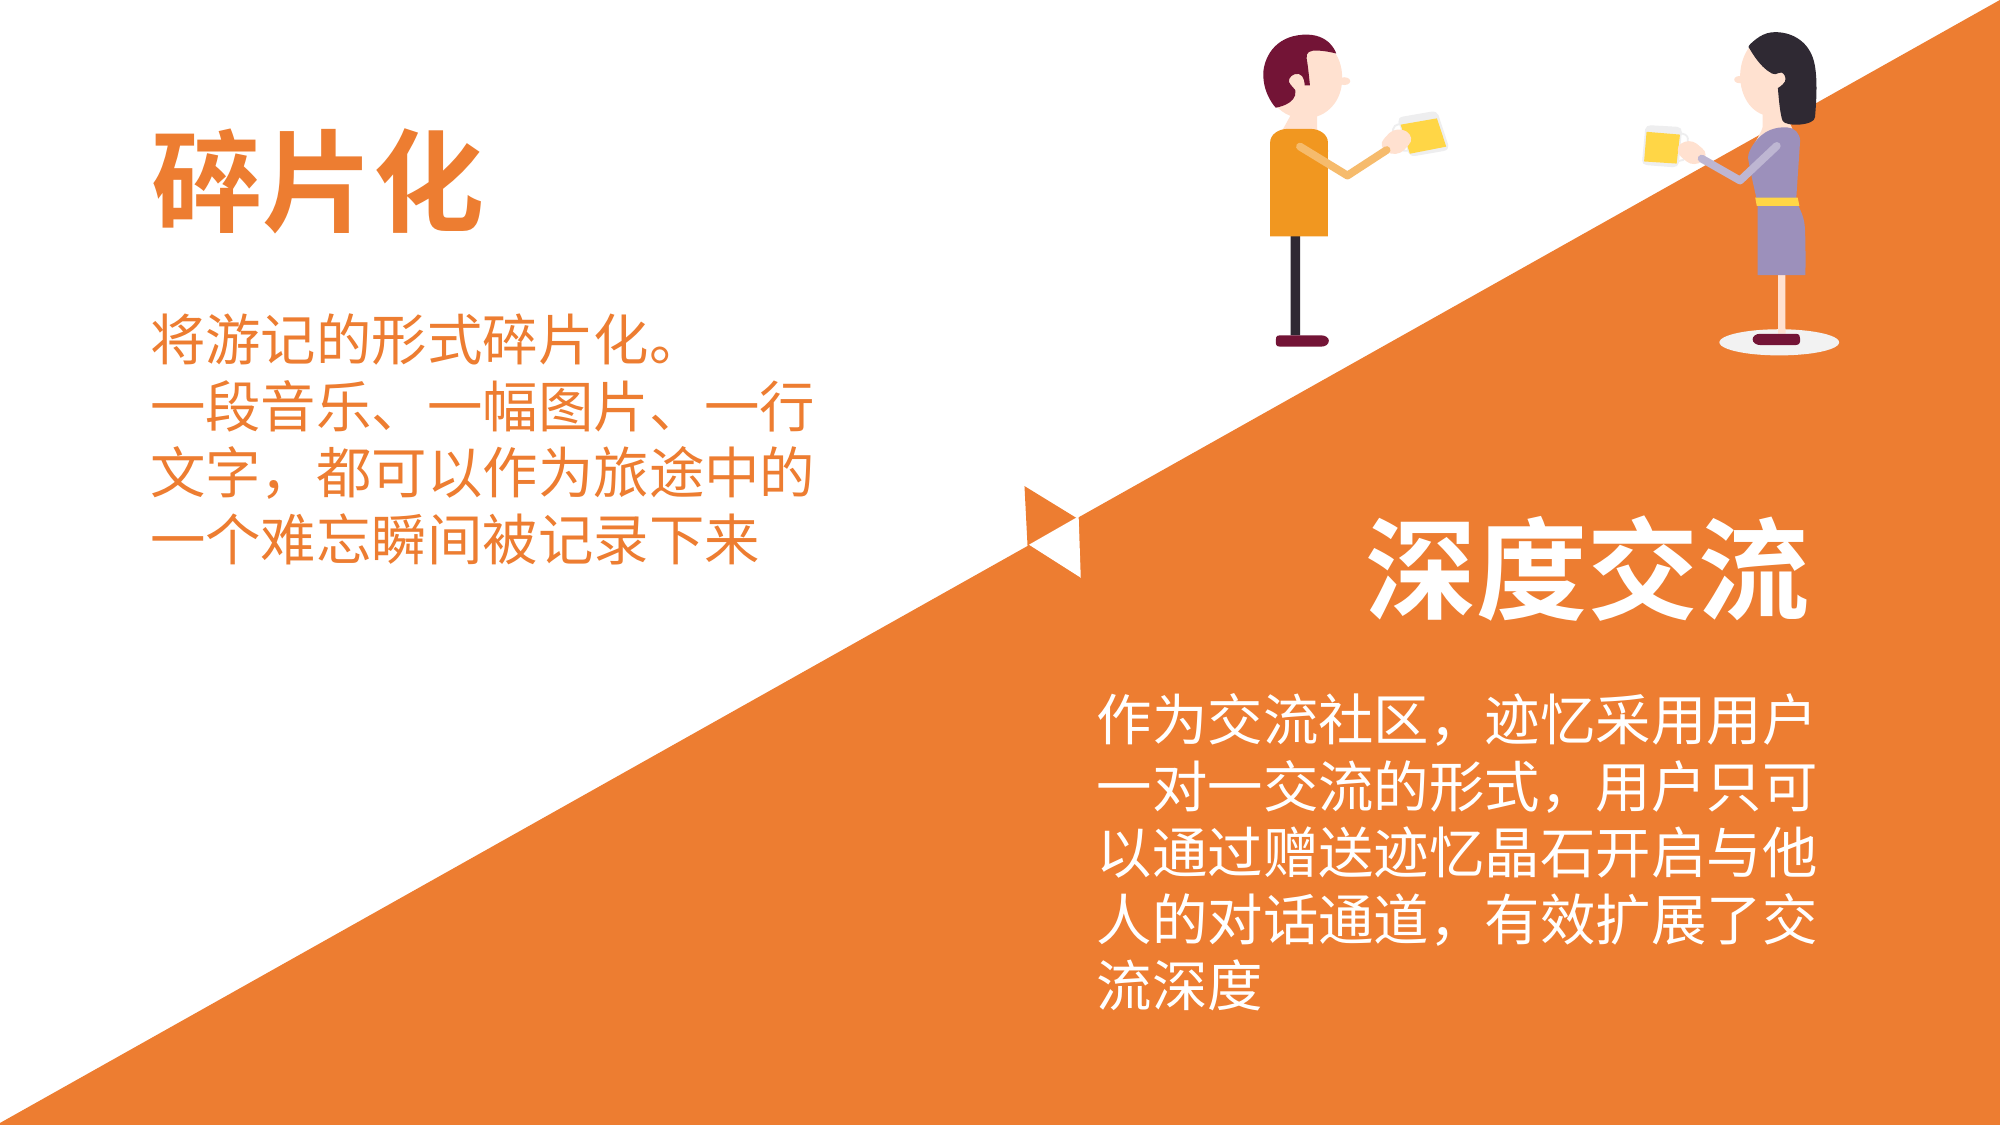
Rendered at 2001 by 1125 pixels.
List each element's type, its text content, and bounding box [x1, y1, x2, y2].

text_box 将游记的形式碎片化。 一段音乐、一幅图片、一行文字，都可以作为旅途中的一个难忘瞬间被记录下来 [129, 294, 885, 582]
text_box [0, 0, 2000, 1125]
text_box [1641, 31, 1840, 356]
text_box 作为交流社区，迹忆采用用户一对一交流的形式，用户只可以通过赠送迹忆晶石开启与他人的对话通道，有效扩展了交流深度 [1076, 674, 1865, 1028]
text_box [1262, 32, 1450, 347]
text_box [1026, 514, 1082, 580]
text_box 碎片化 [88, 81, 548, 278]
text_box 深度交流 [1344, 489, 1927, 644]
text_box [1023, 484, 1076, 544]
